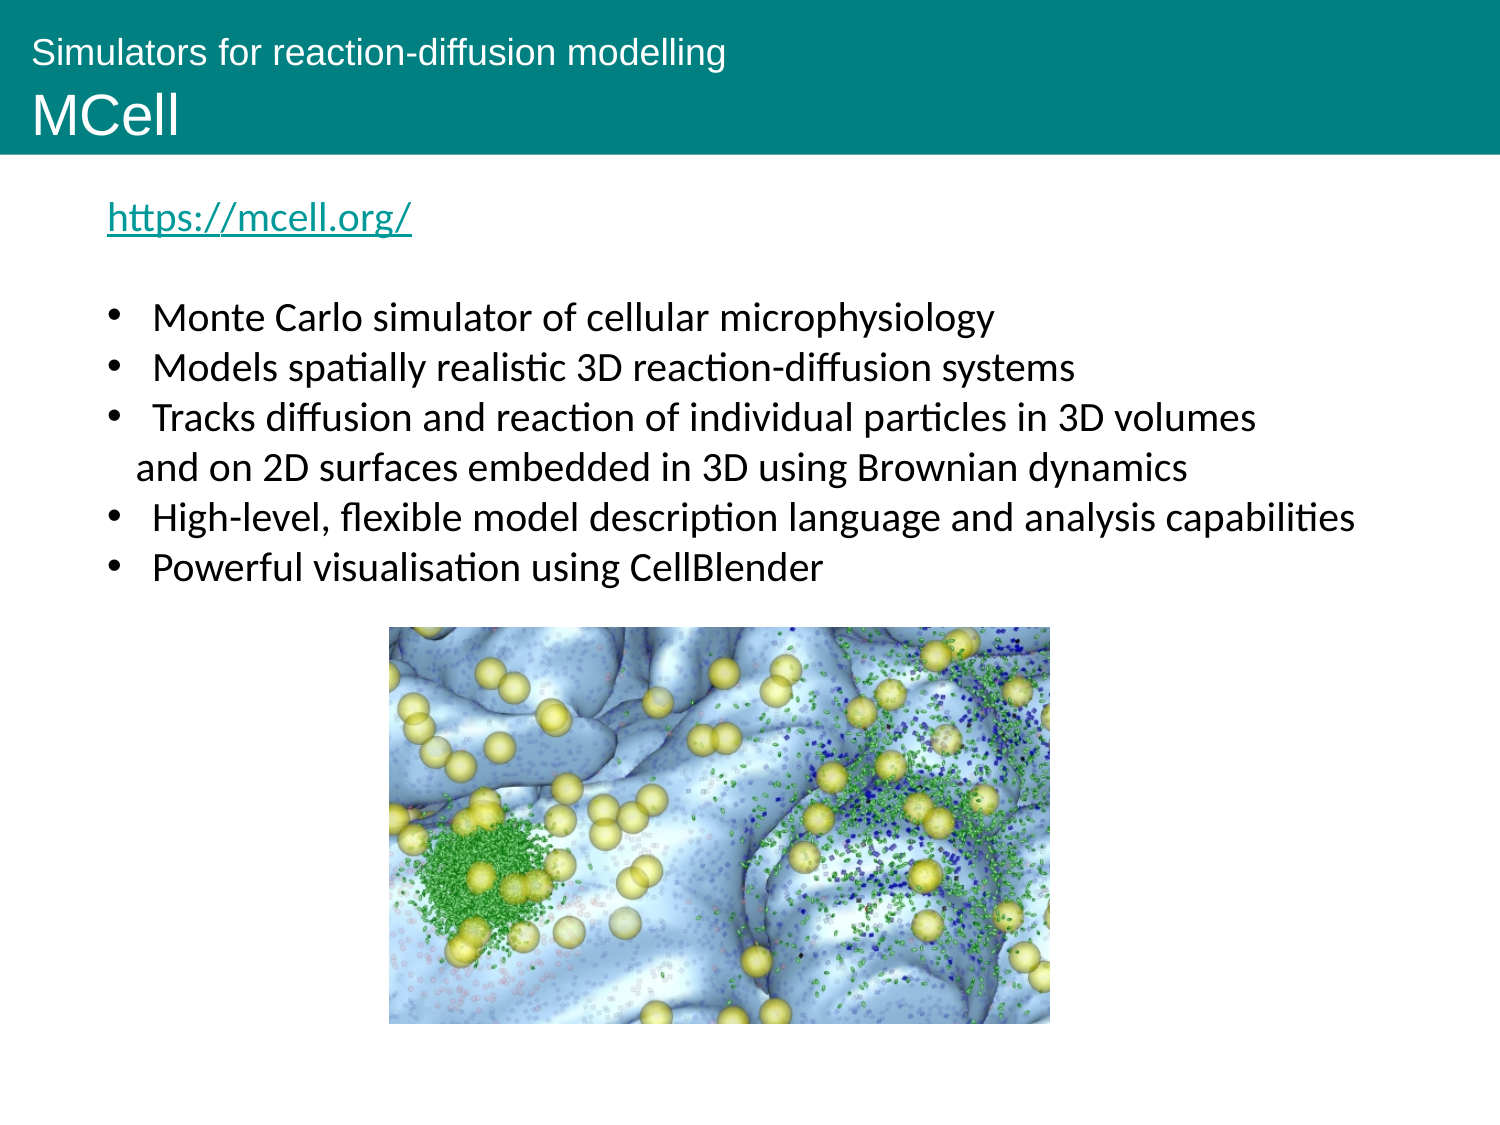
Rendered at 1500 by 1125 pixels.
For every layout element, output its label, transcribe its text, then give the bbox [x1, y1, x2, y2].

picture [389, 627, 1050, 1024]
text_box Simulators for reaction-diffusion modelling MCell [0, 0, 1500, 155]
text_box https://mcell.org/ Monte Carlo simulator of cellular microphysiology Models spatially realistic 3D reaction-diffusion systems Tracks diffusion and reaction of individual particles in 3D volumes and on 2D surfaces embedded in 3D using Brownian dynamics High-level, flexible model description language and analysis capabilities Powerful visualisation using CellBlender [92, 182, 1500, 648]
